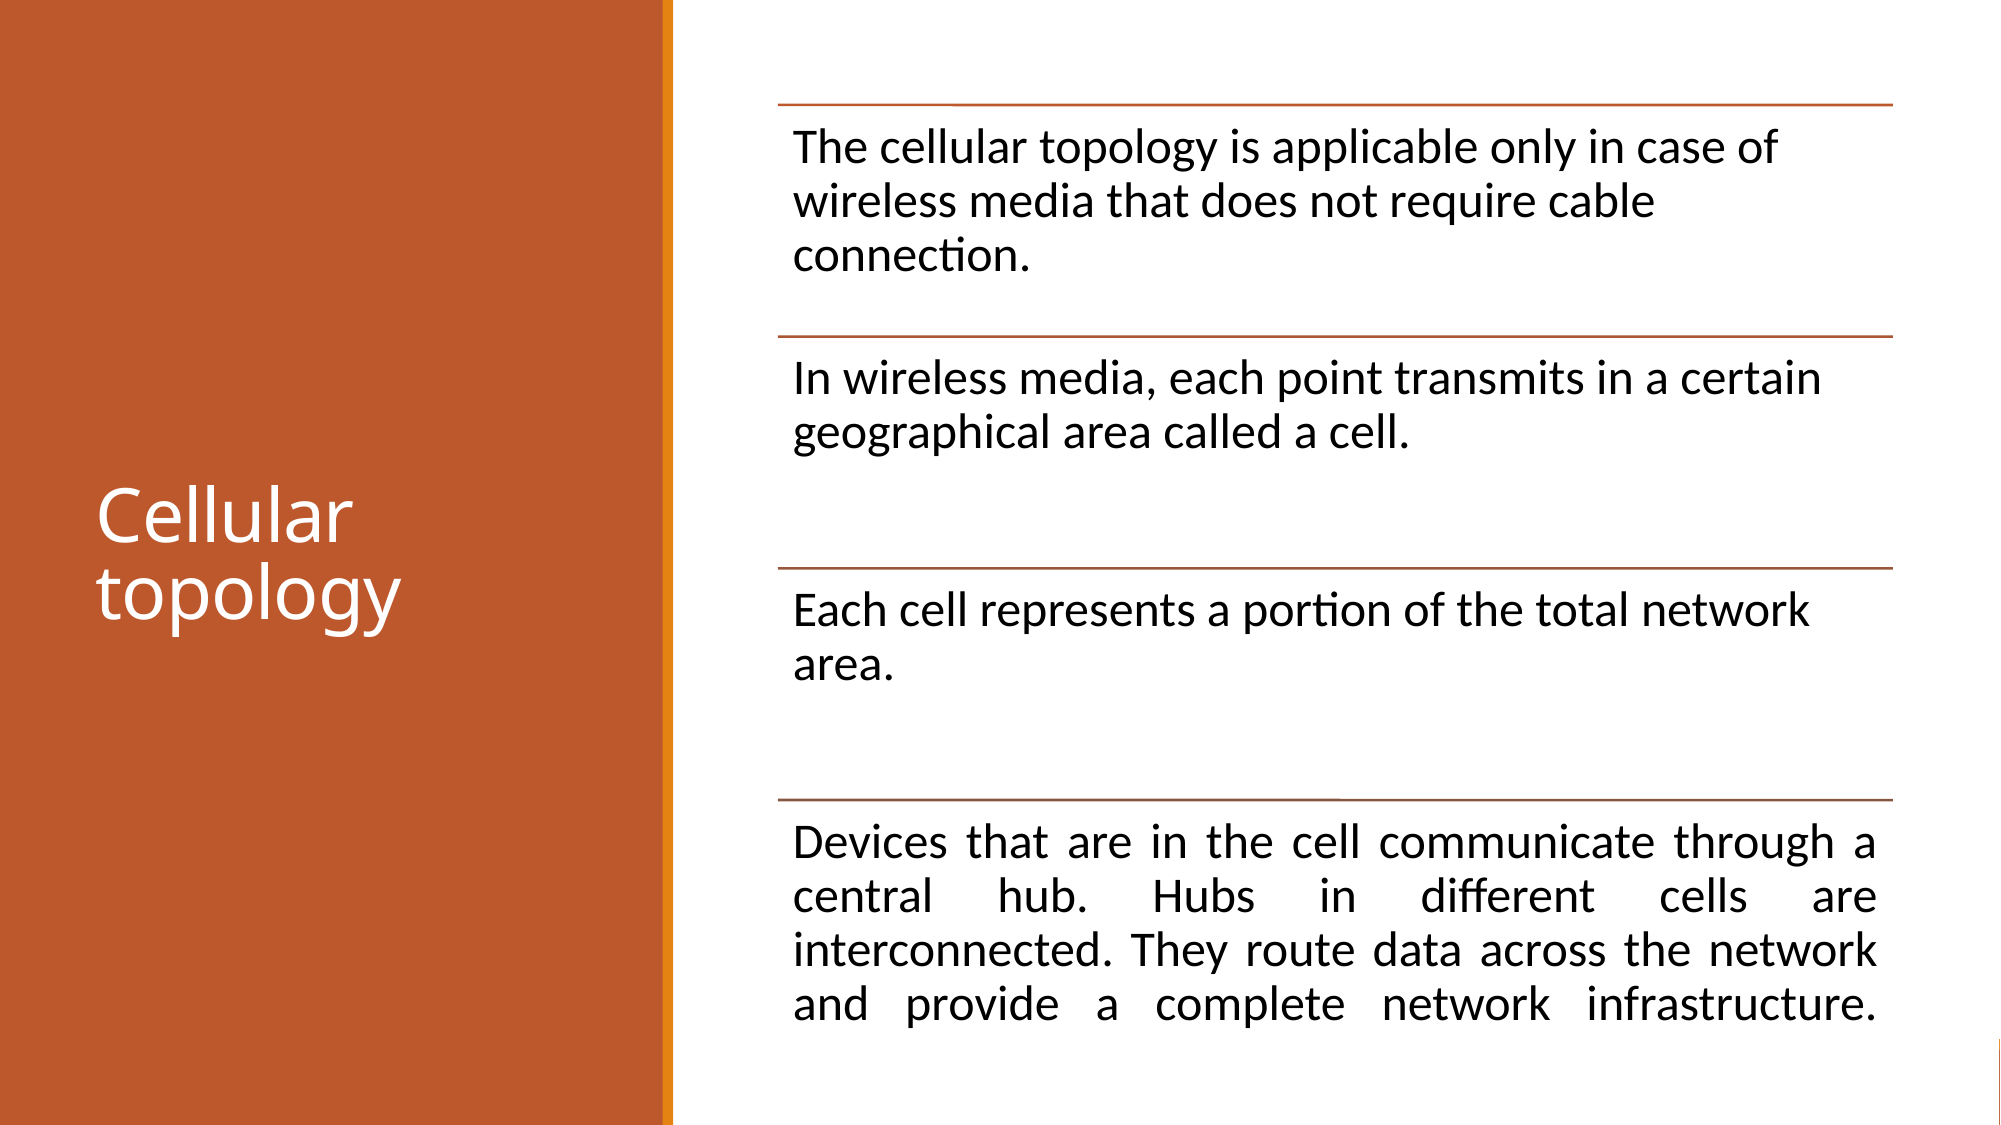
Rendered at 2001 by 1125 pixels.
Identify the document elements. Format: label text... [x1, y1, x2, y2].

text_box [661, 0, 674, 1125]
text_box [674, 0, 2000, 1125]
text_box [777, 104, 1894, 1033]
text_box [0, 0, 661, 1125]
title Cellular topology [80, 84, 587, 1032]
